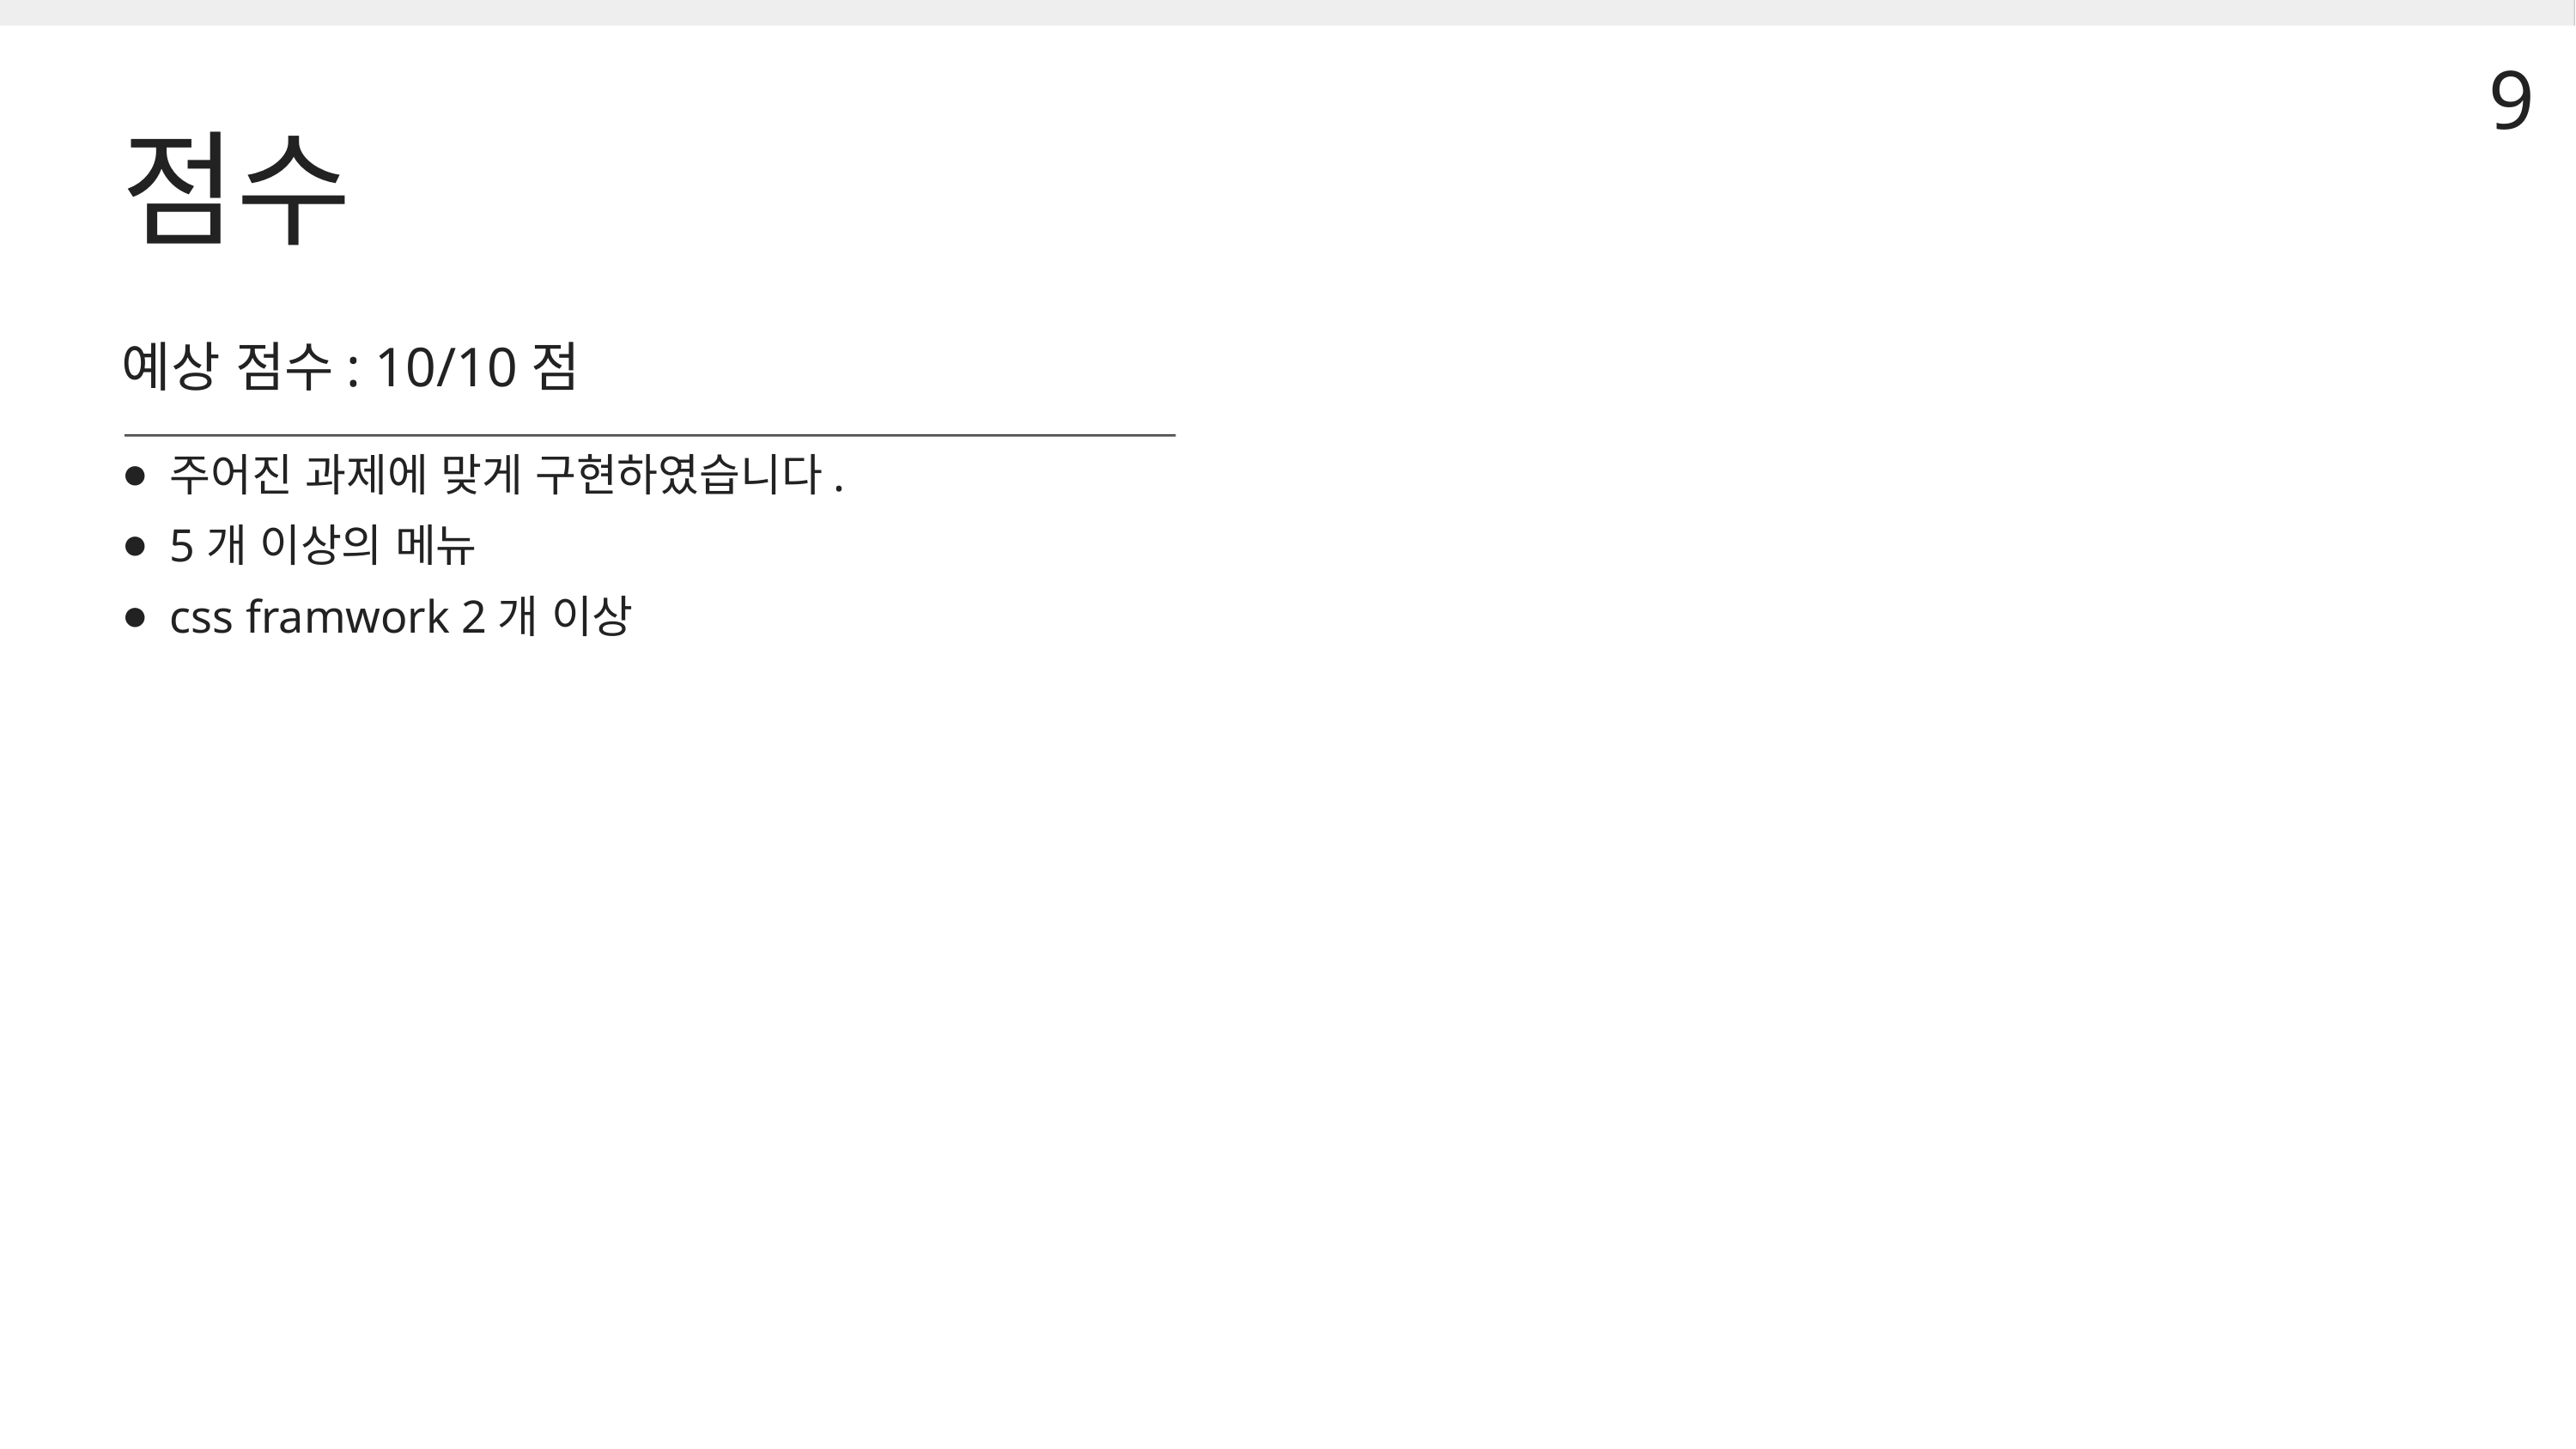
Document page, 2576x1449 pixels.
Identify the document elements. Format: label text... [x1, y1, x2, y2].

picture [0, 0, 2576, 26]
text_box 주어진 과제에 맞게 구현하였습니다. 5개 이상의 메뉴 css framwork 2개 이상 [121, 433, 1235, 639]
text_box 9 [2330, 35, 2535, 138]
text_box 예상 점수: 10/10점 [121, 325, 993, 401]
text_box 점수 [121, 105, 1825, 281]
